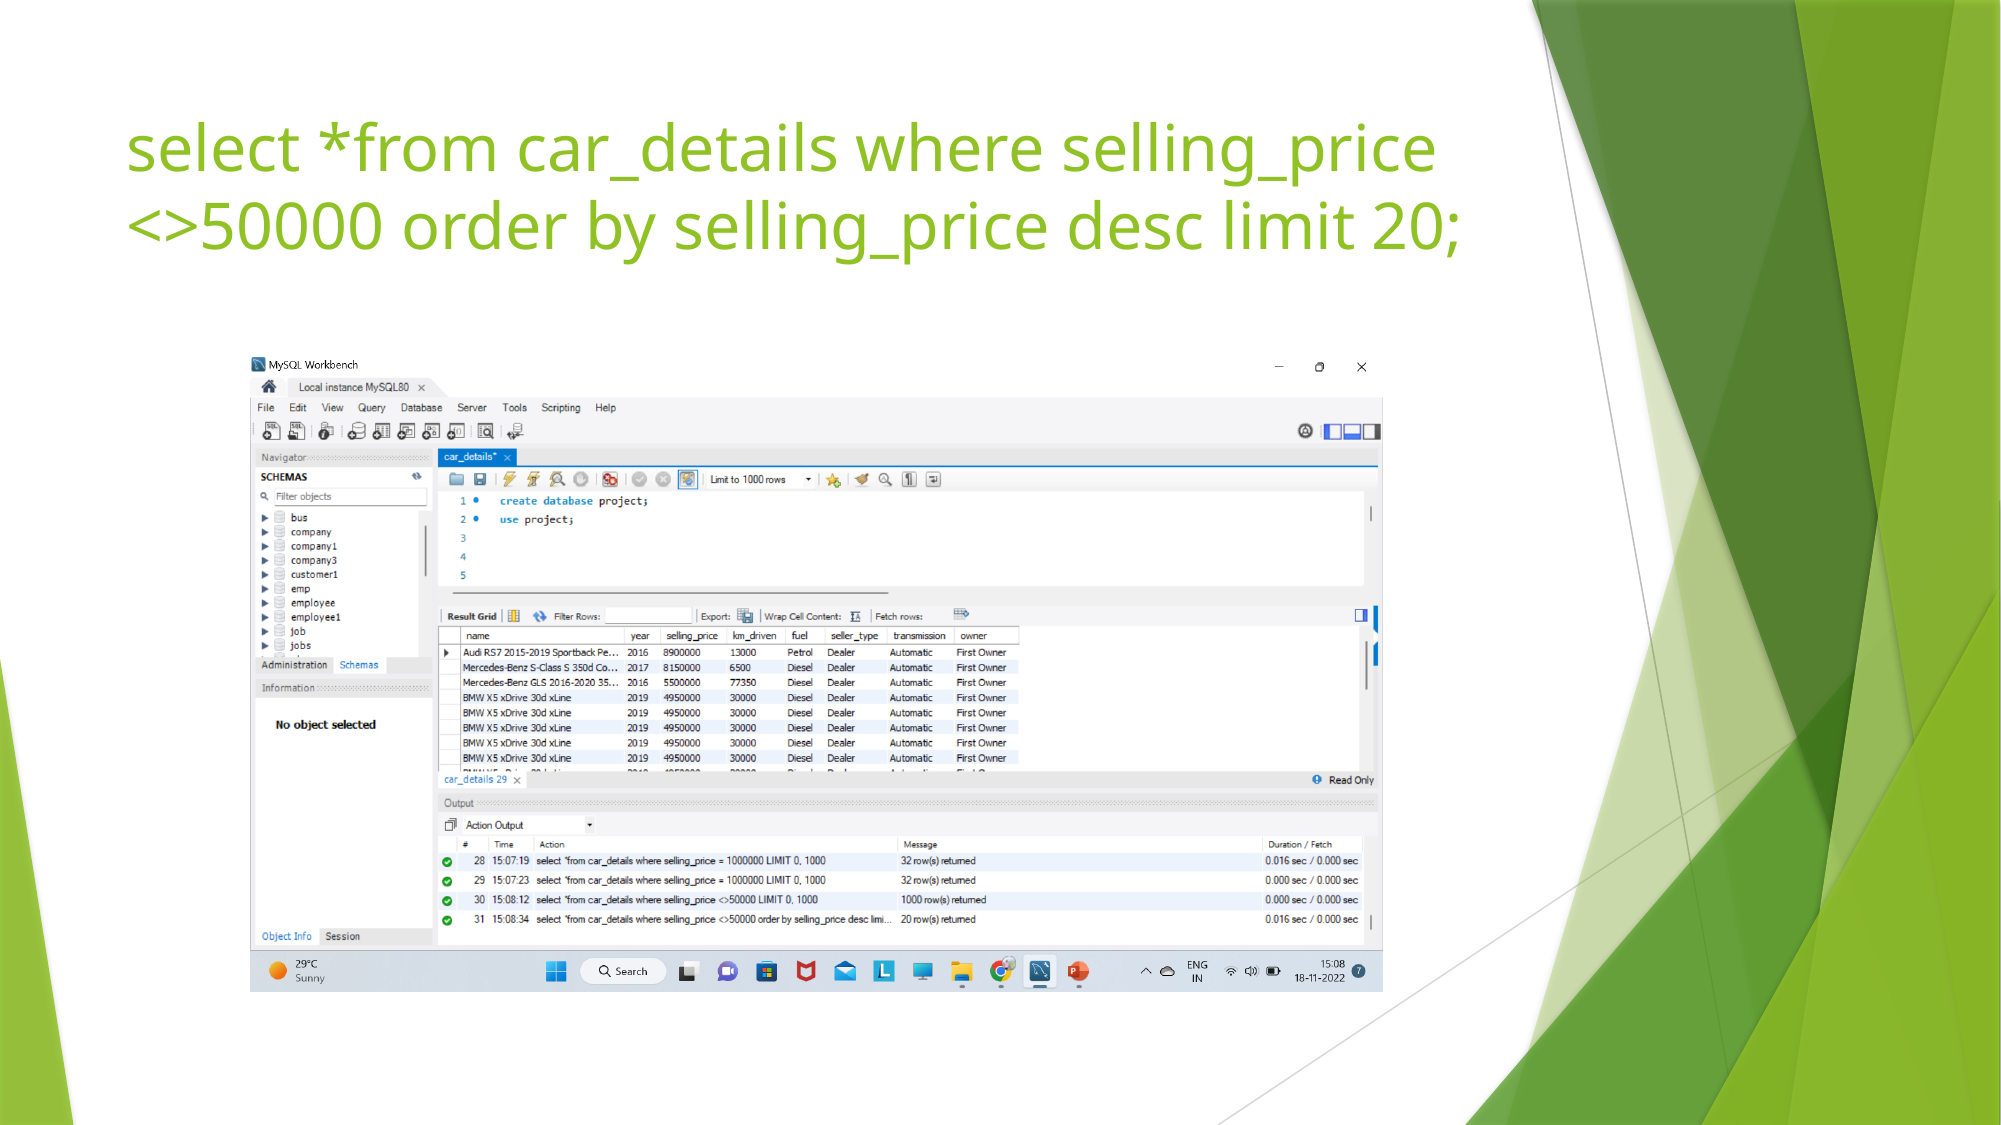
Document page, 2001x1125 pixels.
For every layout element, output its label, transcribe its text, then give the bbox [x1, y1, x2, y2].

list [249, 353, 1383, 992]
title select *from car_details where selling_price <>50000 order by selling_price desc limit 20; [111, 99, 1522, 317]
